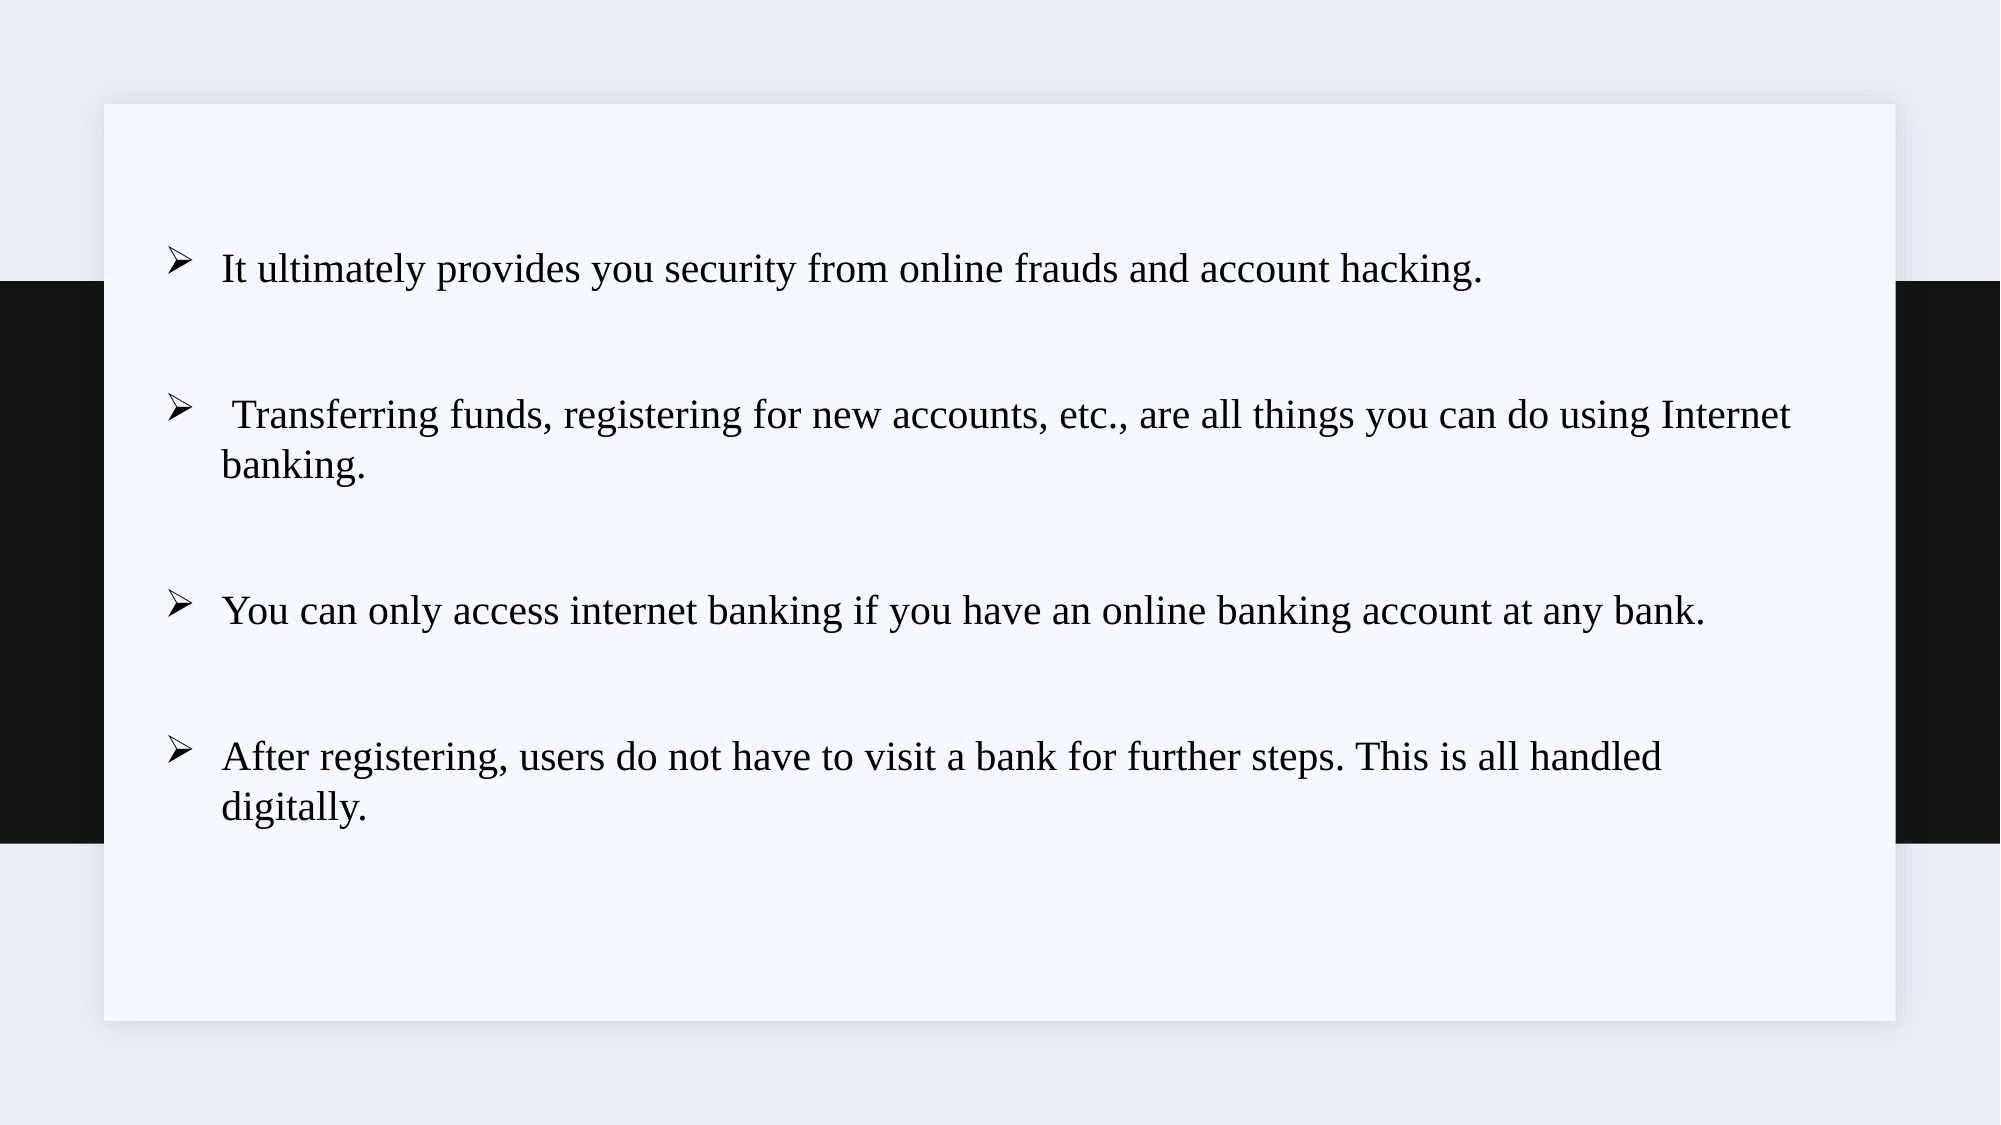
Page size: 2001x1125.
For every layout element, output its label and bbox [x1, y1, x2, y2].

text_box [0, 64, 2000, 1064]
